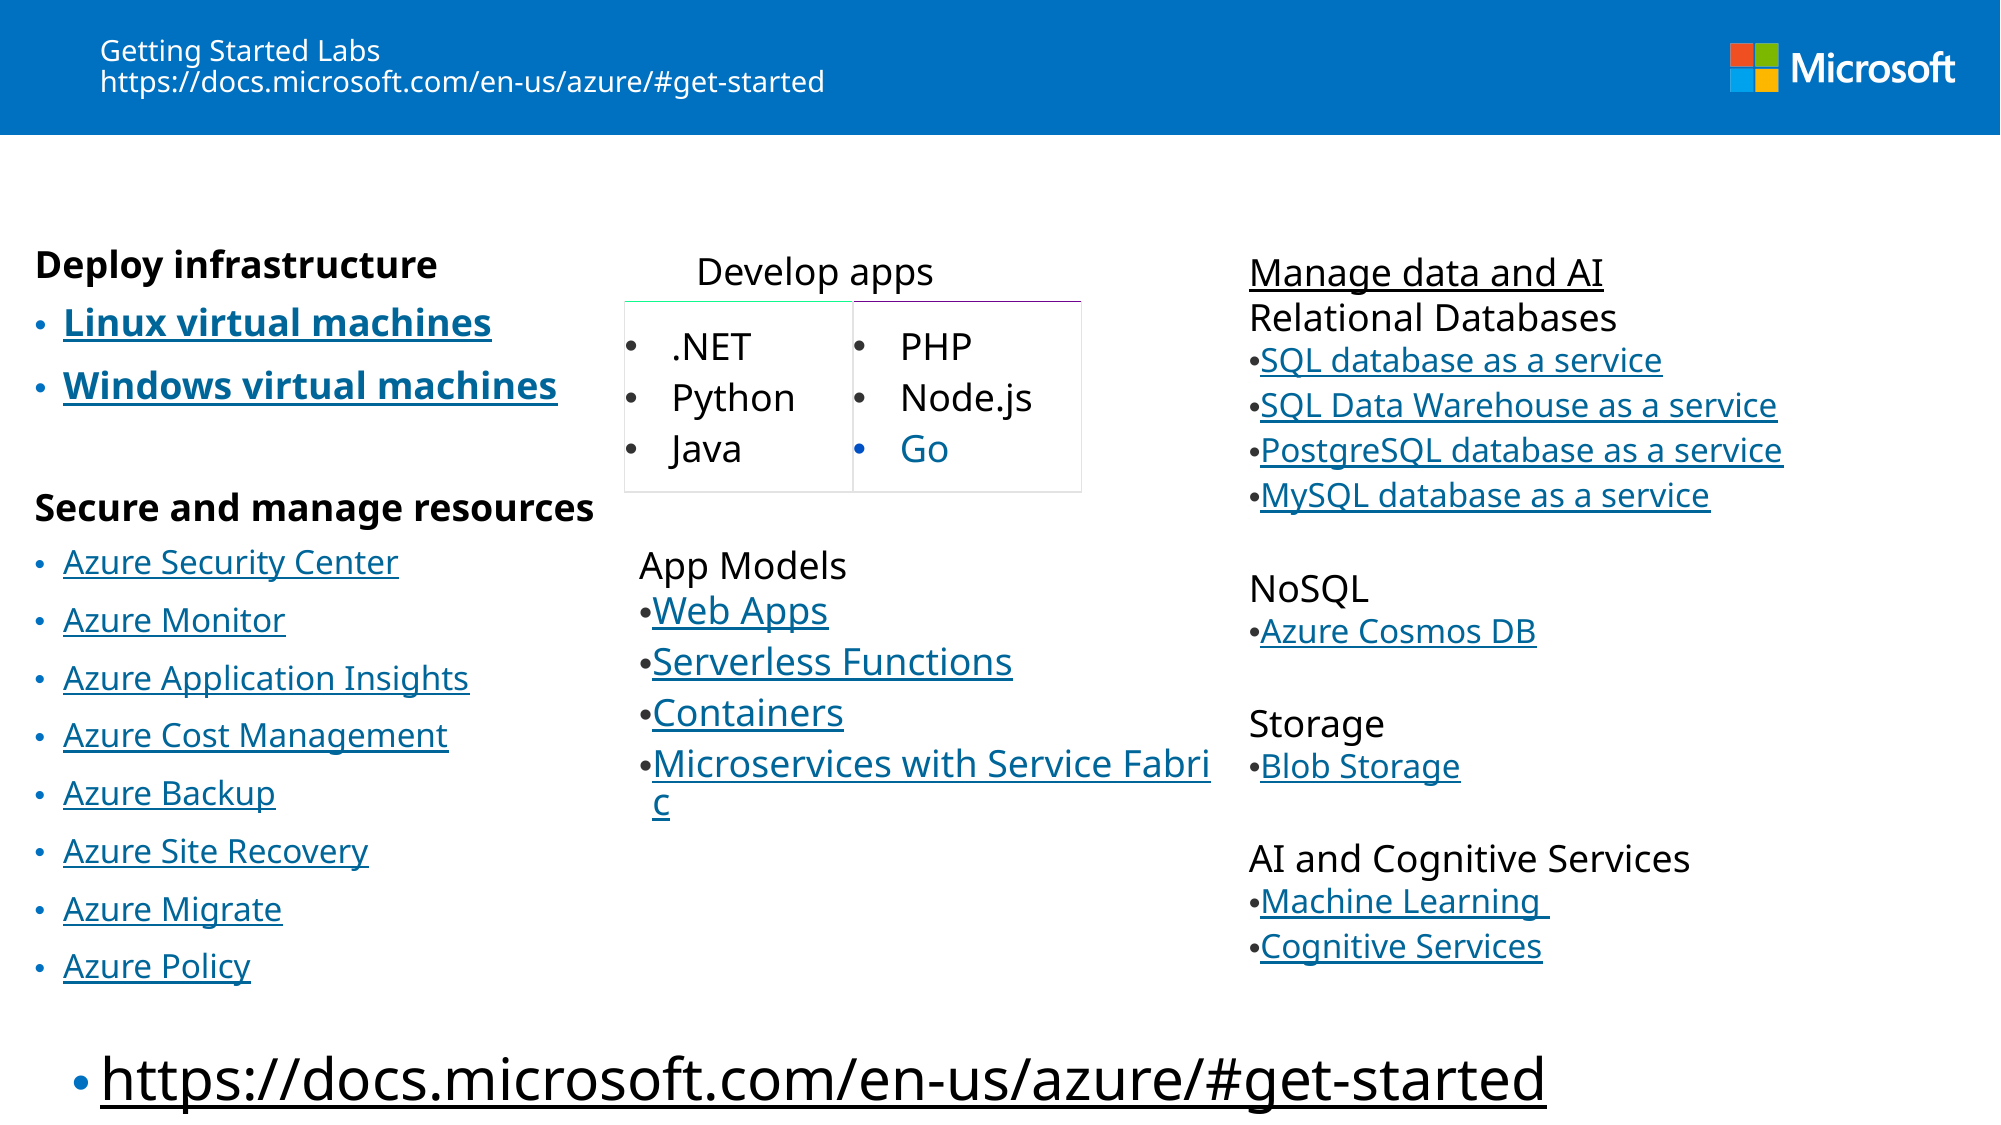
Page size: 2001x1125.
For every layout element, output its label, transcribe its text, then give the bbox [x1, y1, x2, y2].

table_header PHP Node.js Go [854, 302, 1081, 491]
text_box Develop apps [696, 241, 1070, 294]
picture [1901, 14, 1986, 121]
title Getting Started Labs https://docs.microsoft.com/en-us/azure/#get-started [99, 0, 1901, 136]
table_header .NET Python Java [625, 302, 852, 491]
text_box App Models Web Apps Serverless Functions Containers Microservices with Service Fabric [624, 534, 1232, 799]
text_box Deploy infrastructure Linux virtual machines Windows virtual machines Secure and manage resources Azure Security Center Azure Monitor Azure Application Insights Azure Cost Management Azure Backup Azure Site Recovery Azure Migrate Azure Policy [34, 241, 655, 1028]
text_box https://docs.microsoft.com/en-us/azure/#get-started [57, 1034, 1933, 1102]
text_box Manage data and AI Relational Databases SQL database as a service SQL Data Warehouse as a service PostgreSQL database as a service MySQL database as a service NoSQL Azure Cosmos DB Storage Blob Storage AI and Cognitive Services Machine Learning Cognitive Services [1233, 241, 1949, 979]
